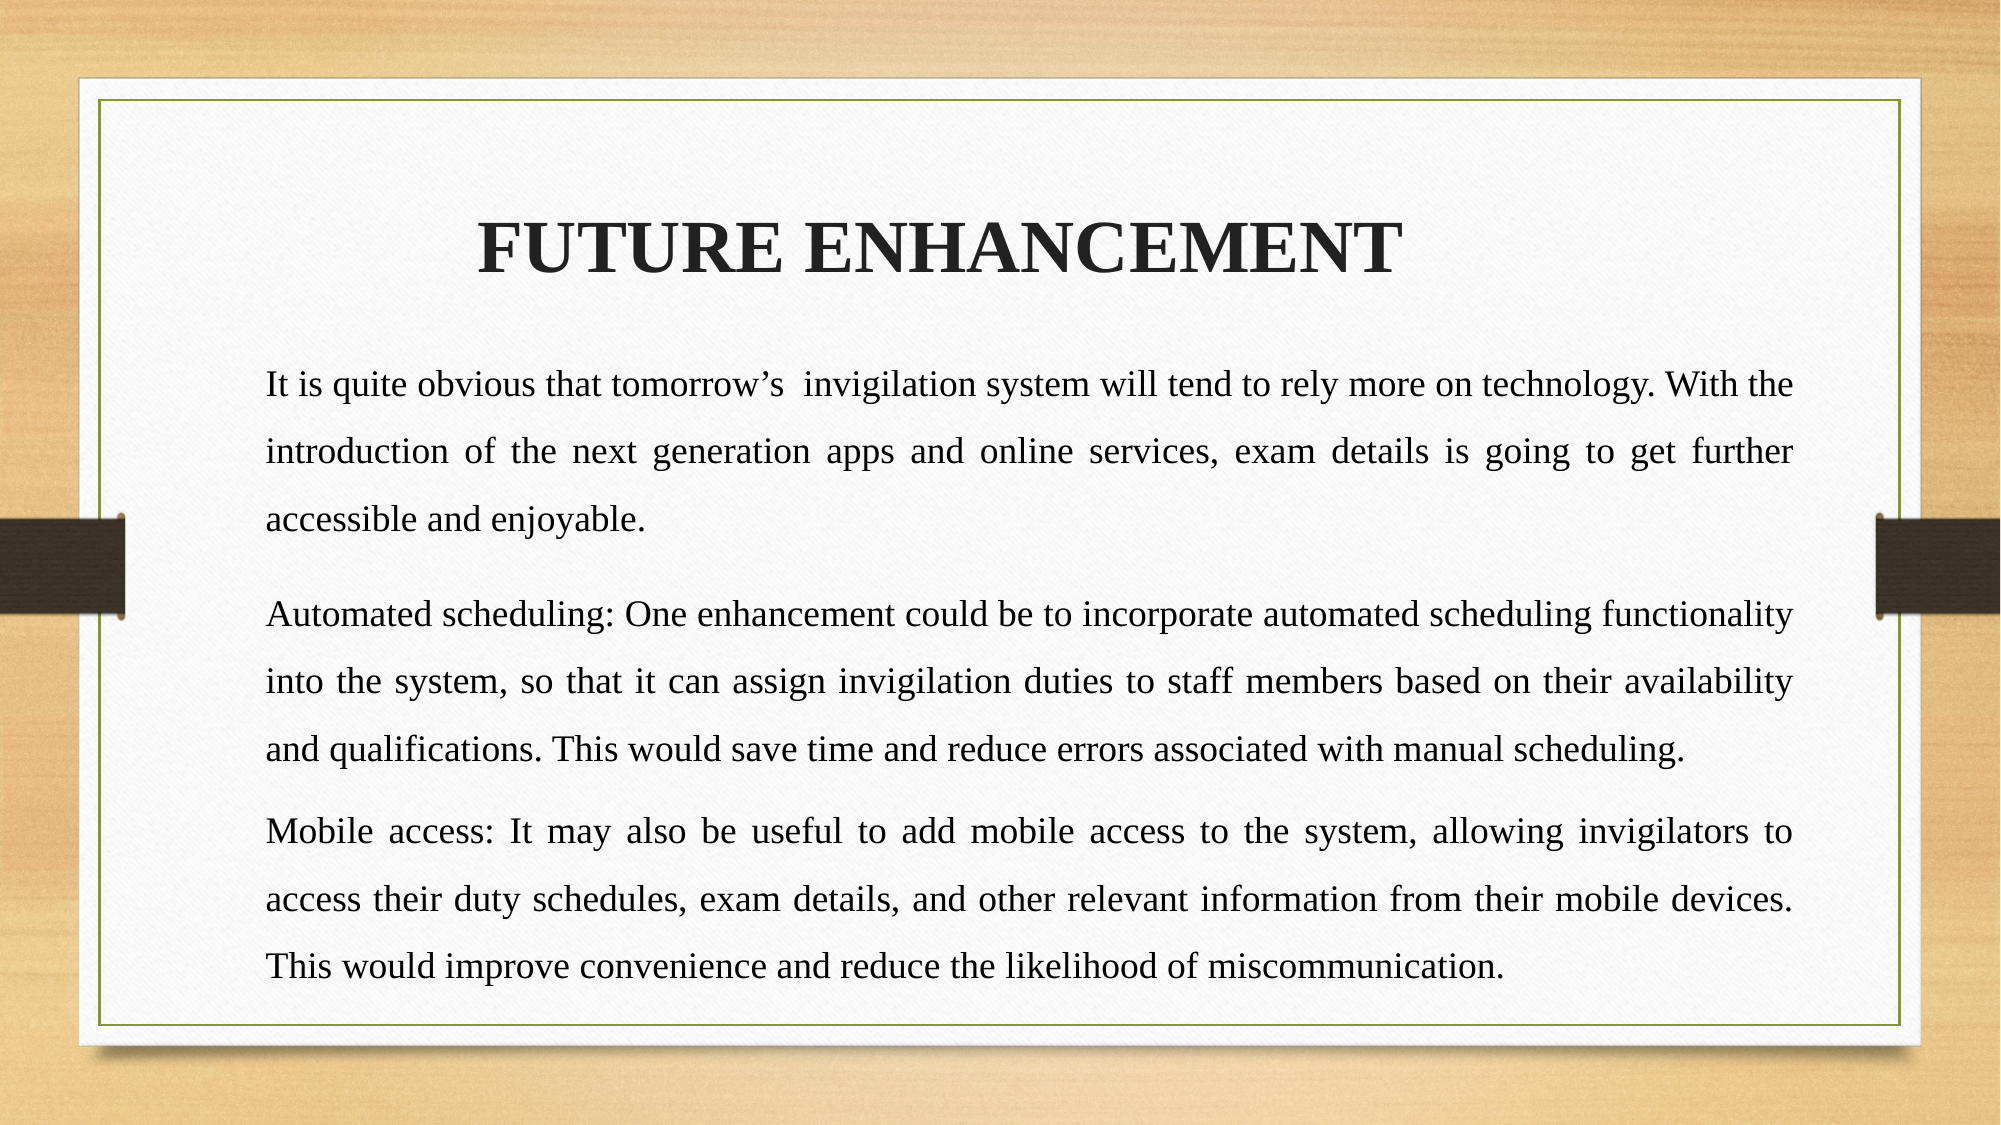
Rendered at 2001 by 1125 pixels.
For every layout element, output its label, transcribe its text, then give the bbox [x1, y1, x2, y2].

picture [0, 0, 2001, 1125]
text_box It is quite obvious that tomorrow’s invigilation system will tend to rely more on technology. With the introduction of the next generation apps and online services, exam details is going to get further accessible and enjoyable. Automated scheduling: One enhancement could be to incorporate automated scheduling functionality into the system, so that it can assign invigilation duties to staff members based on their availability and qualifications. This would save time and reduce errors associated with manual scheduling. Mobile access: It may also be useful to add mobile access to the system, allowing invigilators to access their duty schedules, exam details, and other relevant information from their mobile devices. This would improve convenience and reduce the likelihood of miscommunication. [213, 328, 1811, 994]
text_box FUTURE ENHANCEMENT [160, 127, 1571, 281]
